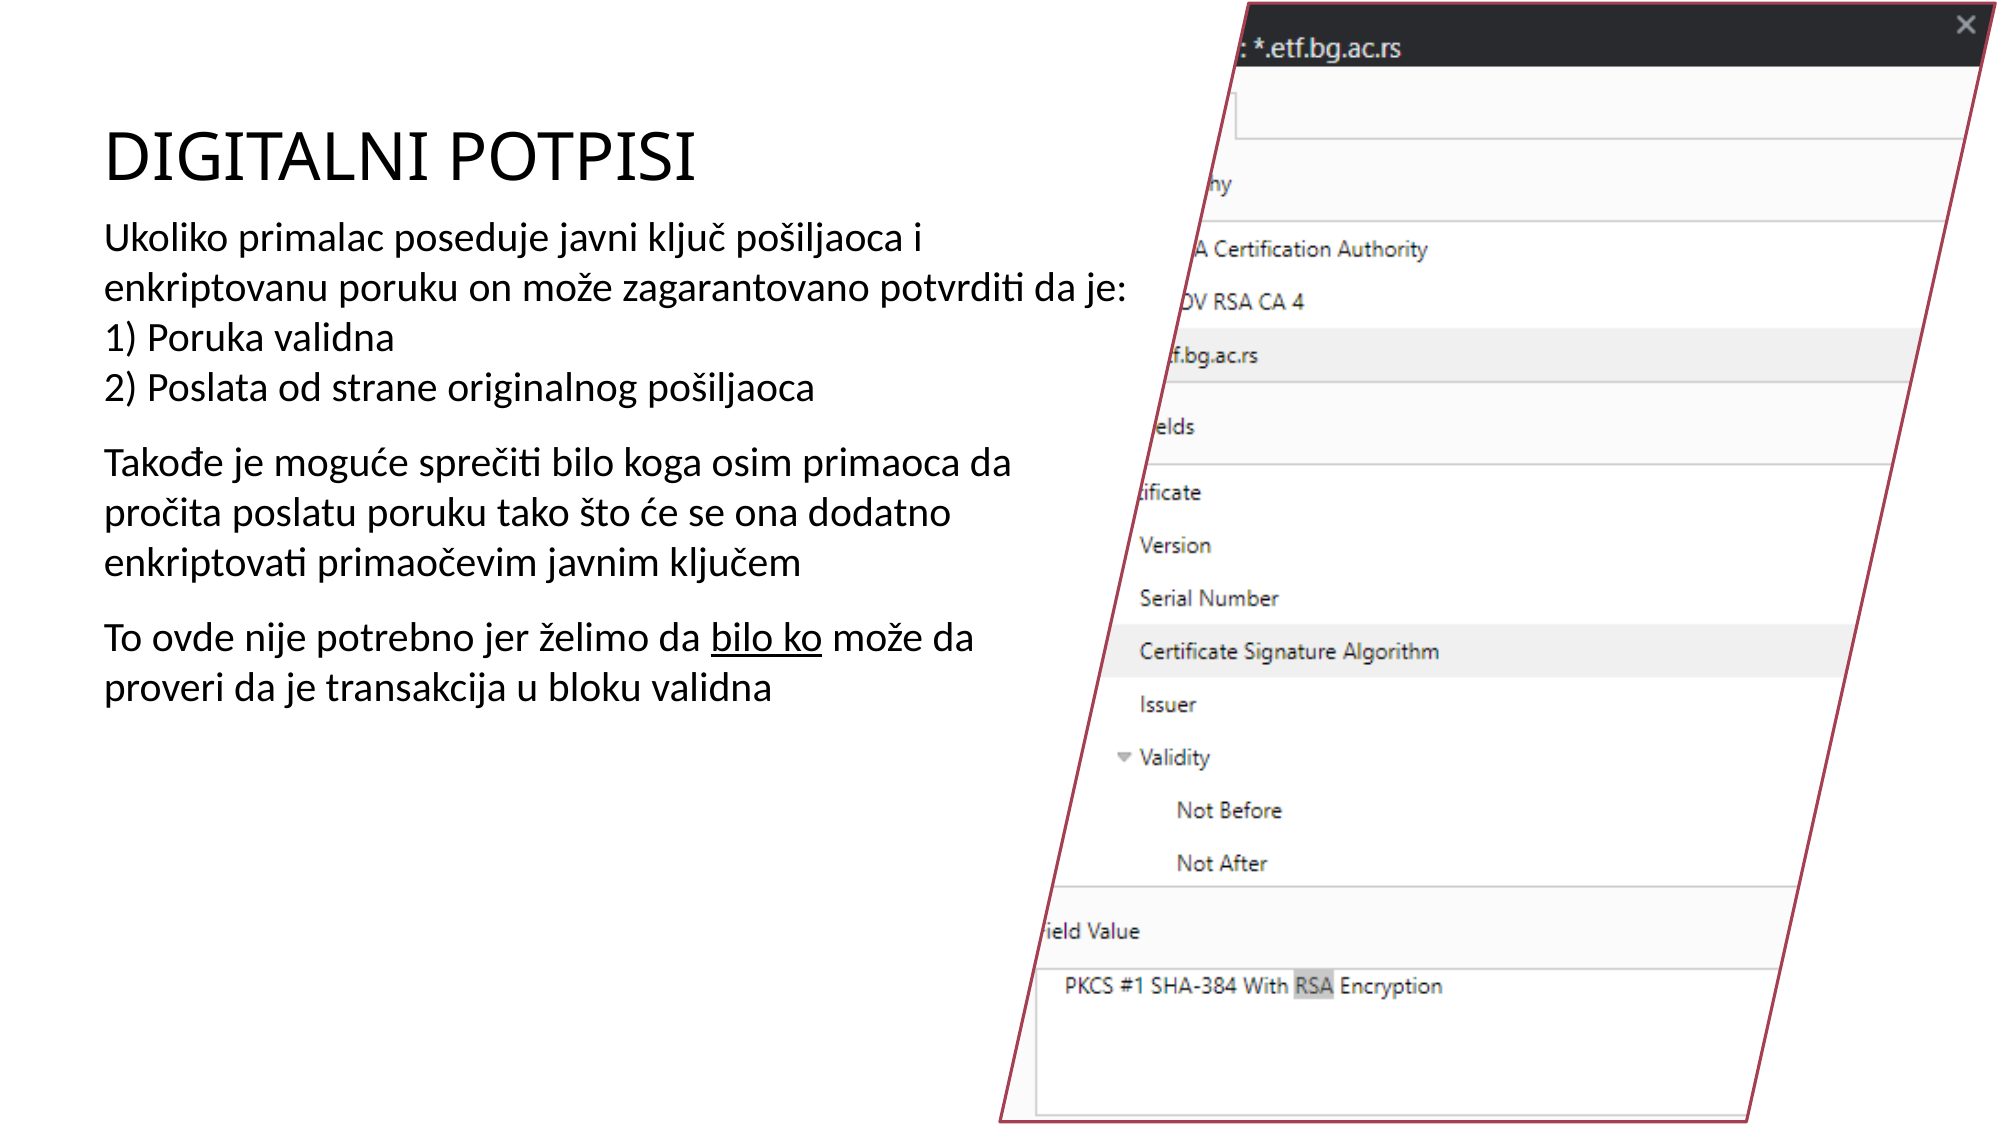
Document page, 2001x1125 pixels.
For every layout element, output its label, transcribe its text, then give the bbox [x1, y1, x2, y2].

text_box DIGITALNI POTPISI [88, 106, 977, 202]
text_box Ukoliko primalac poseduje javni ključ pošiljaoca i enkriptovanu poruku on može zagarantovano potvrditi da je: 1) Poruka validna 2) Poslata od strane originalnog pošiljaoca Takođe je moguće sprečiti bilo koga osim primaoca da pročita poslatu poruku tako što će se ona dodatno enkriptovati primaočevim javnim ključem To ovde nije potrebno jer želimo da bilo ko može da proveri da je transakcija u bloku validna [88, 202, 999, 793]
picture [999, 3, 1996, 1122]
